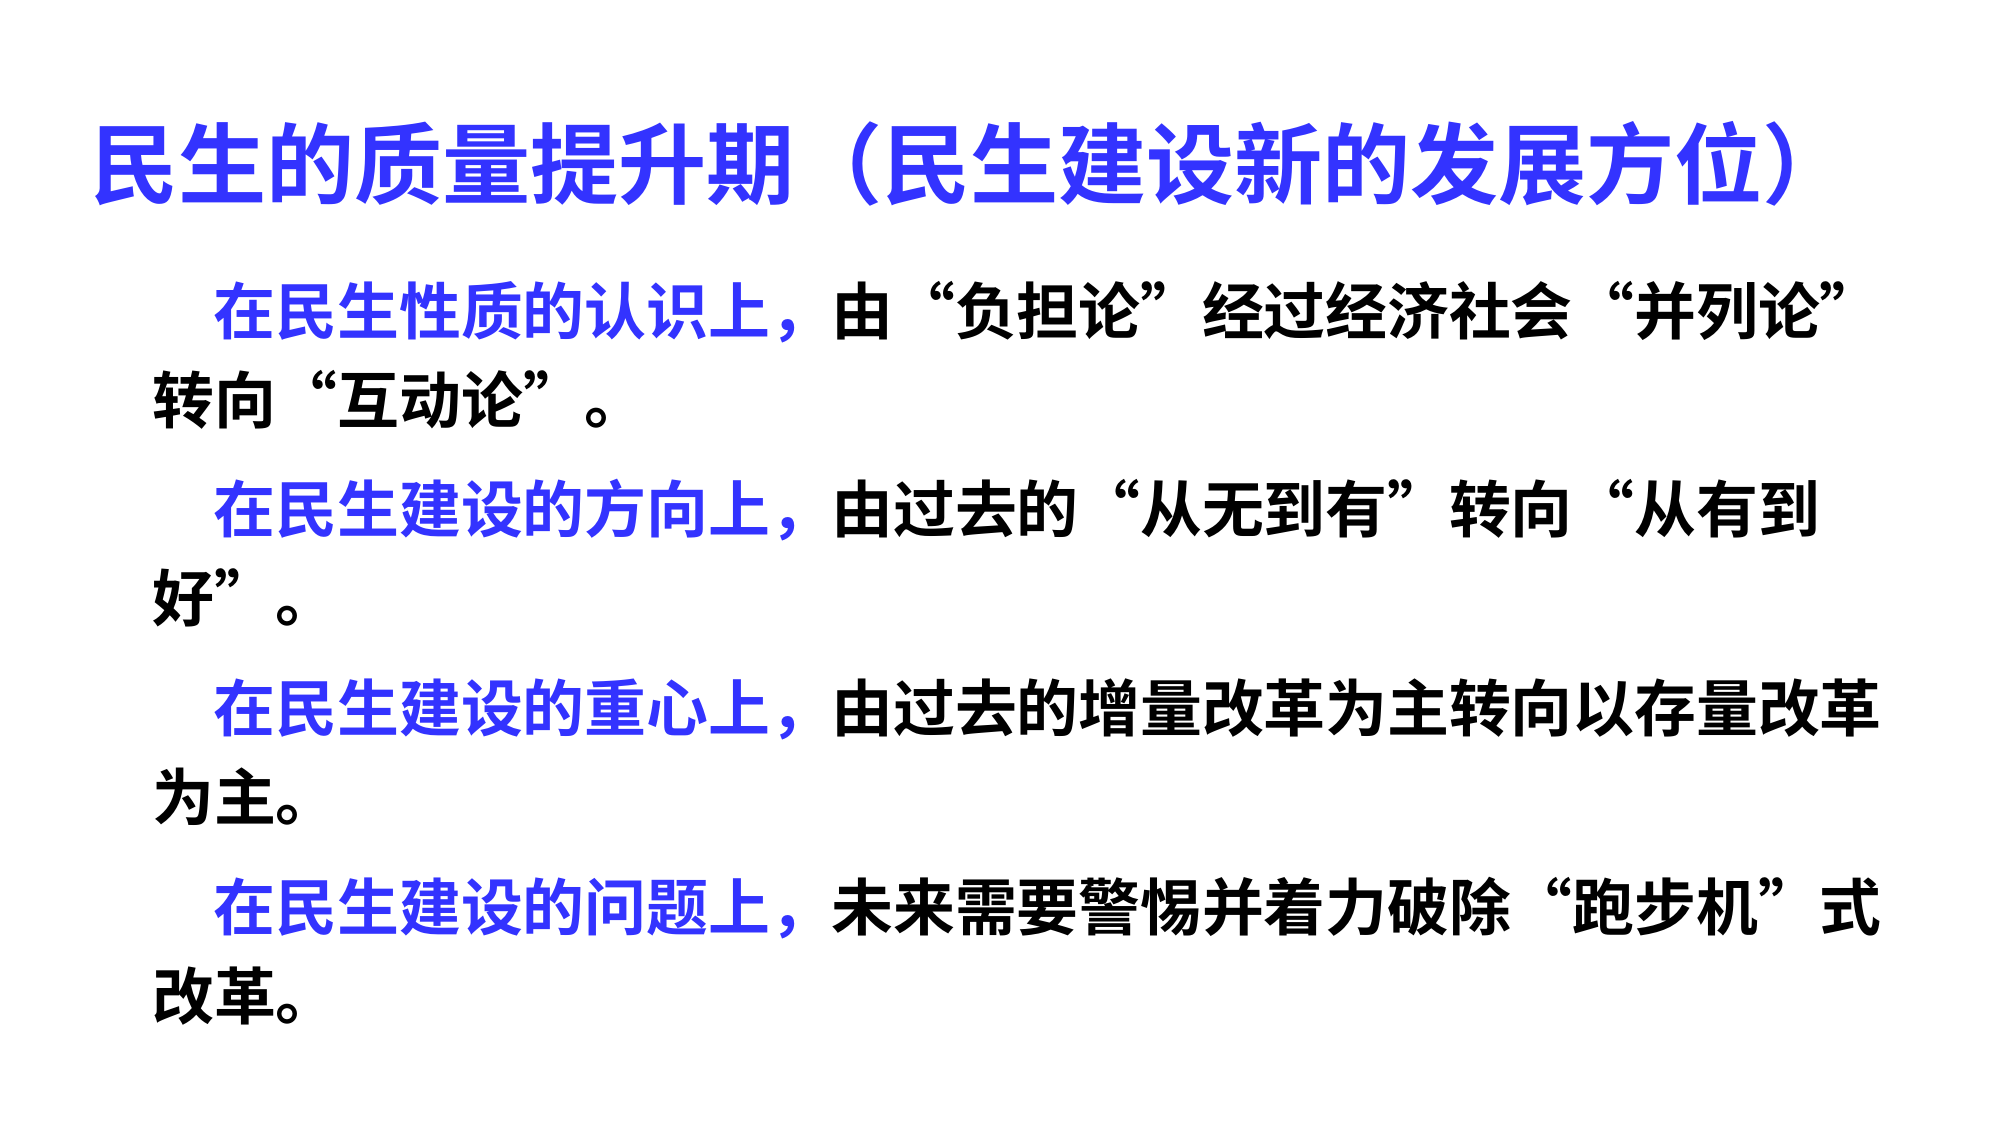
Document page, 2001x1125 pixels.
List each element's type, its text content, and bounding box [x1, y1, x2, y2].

title 民生的质量提升期（民生建设新的发展方位） [75, 60, 1938, 278]
list 在民生性质的认识上，由“负担论”经过经济社会“并列论”转向“互动论”。 在民生建设的方向上，由过去的“从无到有”转向“从有到好”。 在民生建设的重心上，由过去的增量改革为主转向以存量改革为主。 在民生建设的问题上，未来需要警惕并着力破除“跑步机”式改革。 [100, 250, 1900, 1070]
